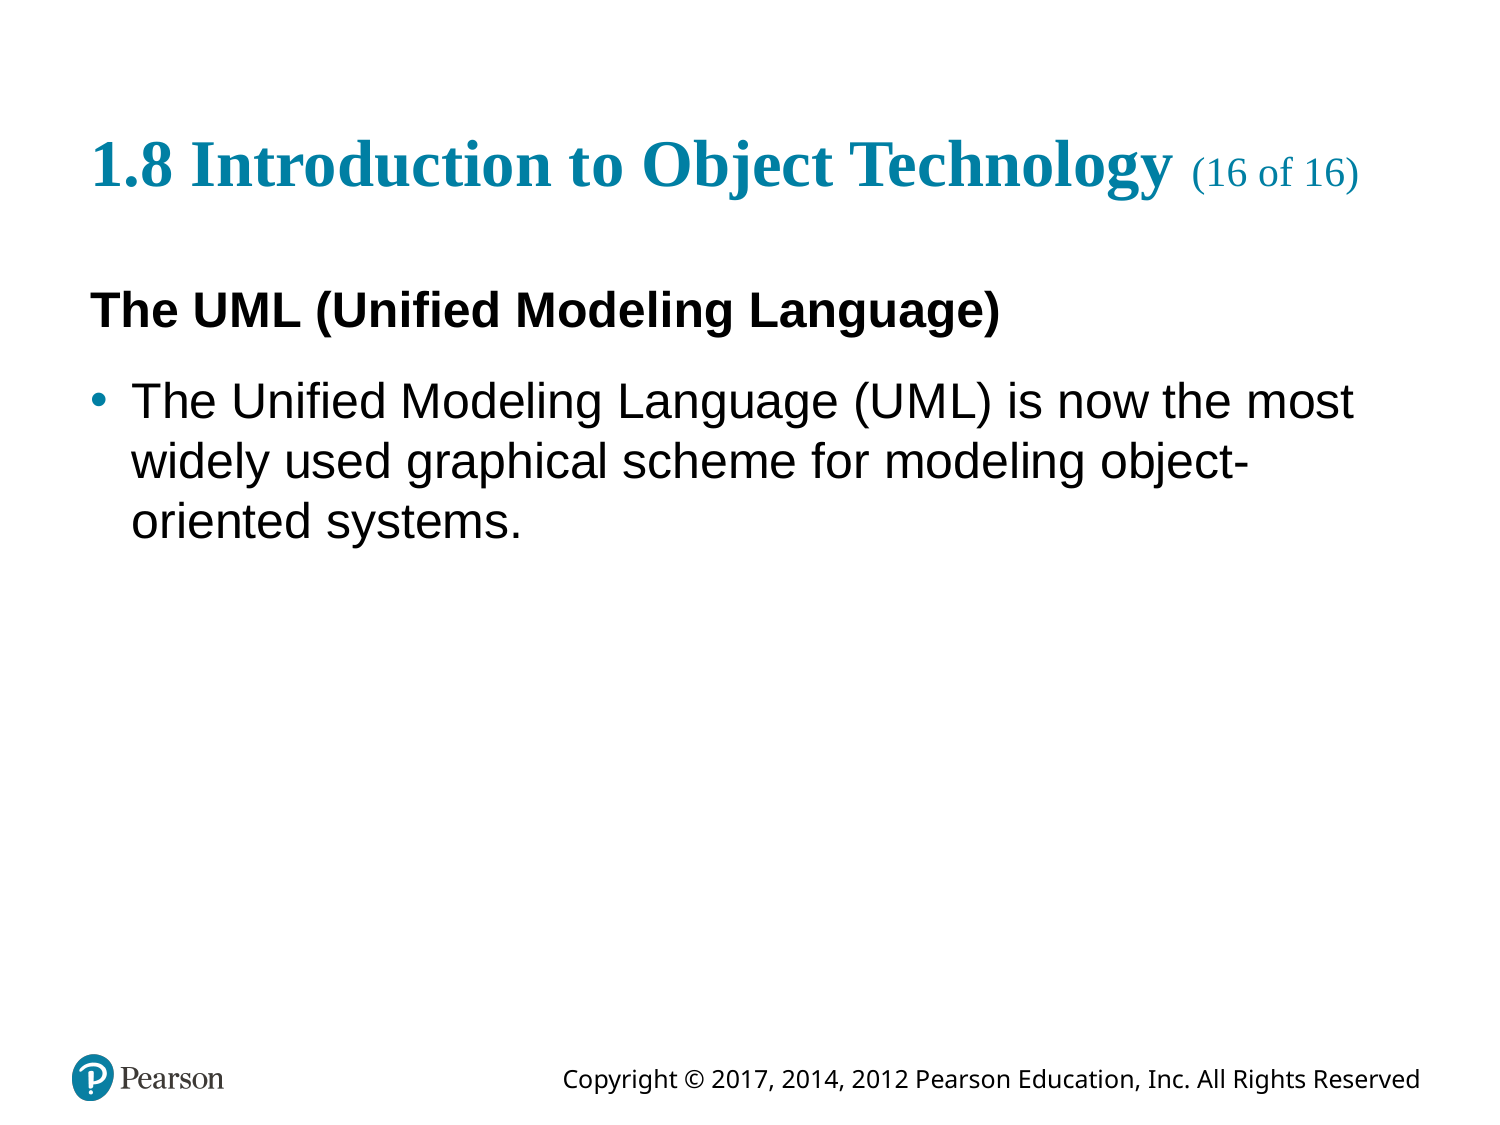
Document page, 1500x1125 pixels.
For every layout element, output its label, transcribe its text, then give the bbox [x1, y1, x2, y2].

picture [80, 1063, 106, 1088]
list The U M L (Unified Modeling Language) The Unified Modeling Language (U M L) is now the most widely used graphical scheme for modeling object-oriented systems. [75, 262, 1425, 1005]
title 1.8 Introduction to Object Technology (16 of 16) [75, 35, 1451, 216]
picture [72, 1054, 88, 1070]
picture [98, 1054, 224, 1101]
picture [72, 1087, 83, 1101]
